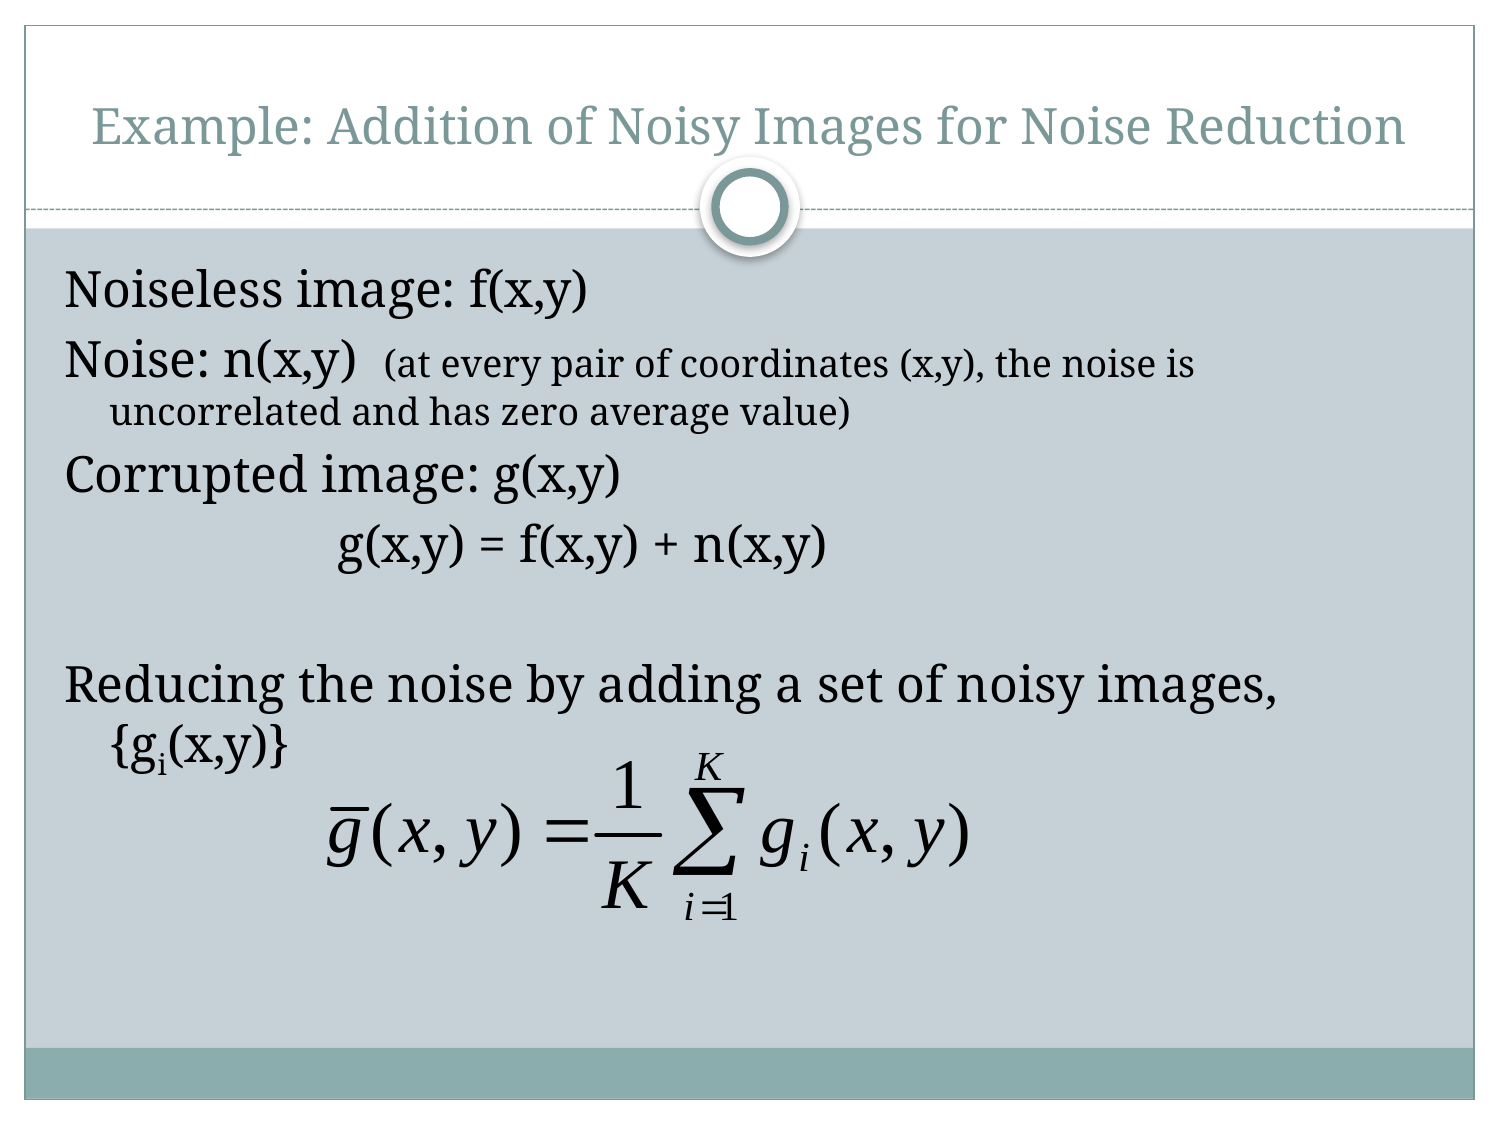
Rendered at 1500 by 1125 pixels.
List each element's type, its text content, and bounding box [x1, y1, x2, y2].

list Noiseless image: f(x,y) Noise: n(x,y) (at every pair of coordinates (x,y), the noise is uncorrelated and has zero average value) Corrupted image: g(x,y) g(x,y) = f(x,y) + n(x,y) Reducing the noise by adding a set of noisy images, {gi(x,y)} [49, 250, 1445, 1001]
title Example: Addition of Noisy Images for Noise Reduction [49, 37, 1450, 162]
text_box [313, 734, 983, 936]
